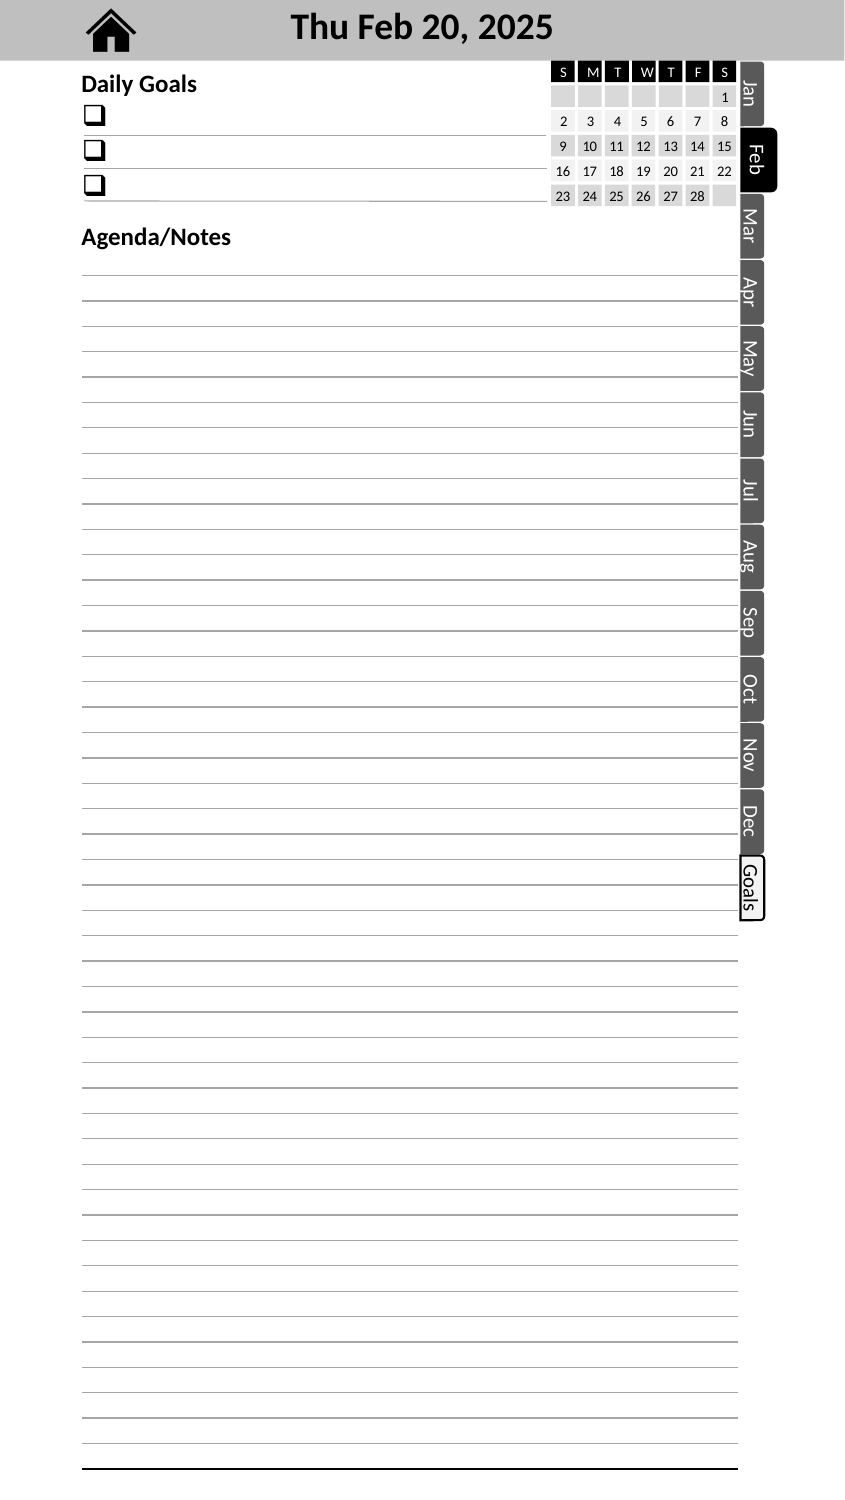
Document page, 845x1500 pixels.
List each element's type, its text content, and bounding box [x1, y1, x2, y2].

picture [82, 1, 140, 59]
list Thu Feb 20, 2025 [190, 0, 655, 61]
